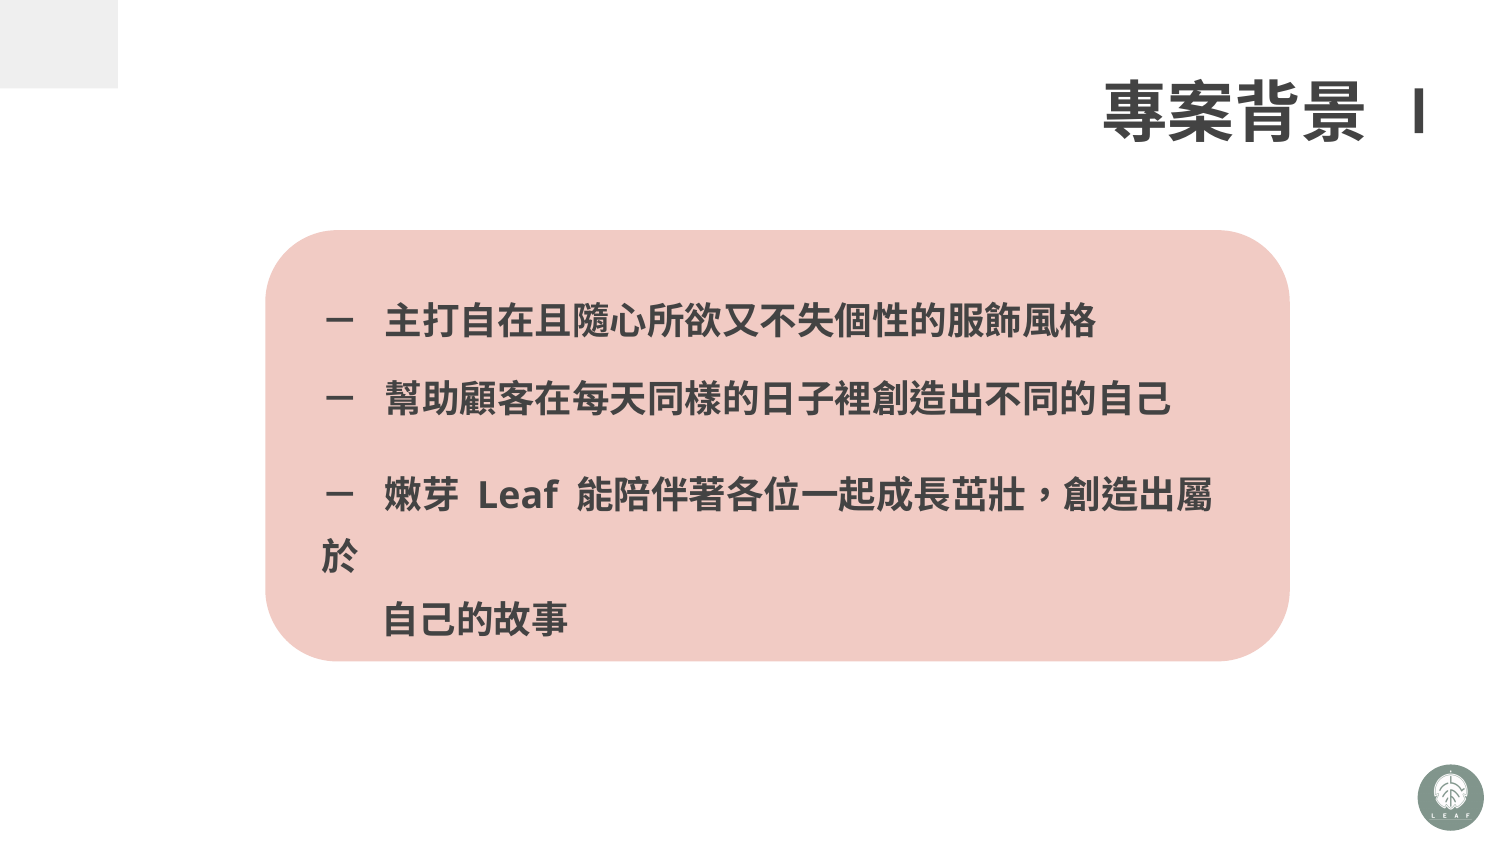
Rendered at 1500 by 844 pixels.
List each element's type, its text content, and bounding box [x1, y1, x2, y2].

title 專案背景 [624, 72, 1383, 148]
text_box [263, 228, 1292, 664]
text_box － 主打自在且隨心所欲又不失個性的服飾風格 － 幫助顧客在每天同樣的日子裡創造出不同的自己 － 嫩芽 Leaf 能陪伴著各位一起成長茁壯，創造出屬於 自己的故事 [306, 281, 1249, 610]
picture [1417, 764, 1484, 831]
